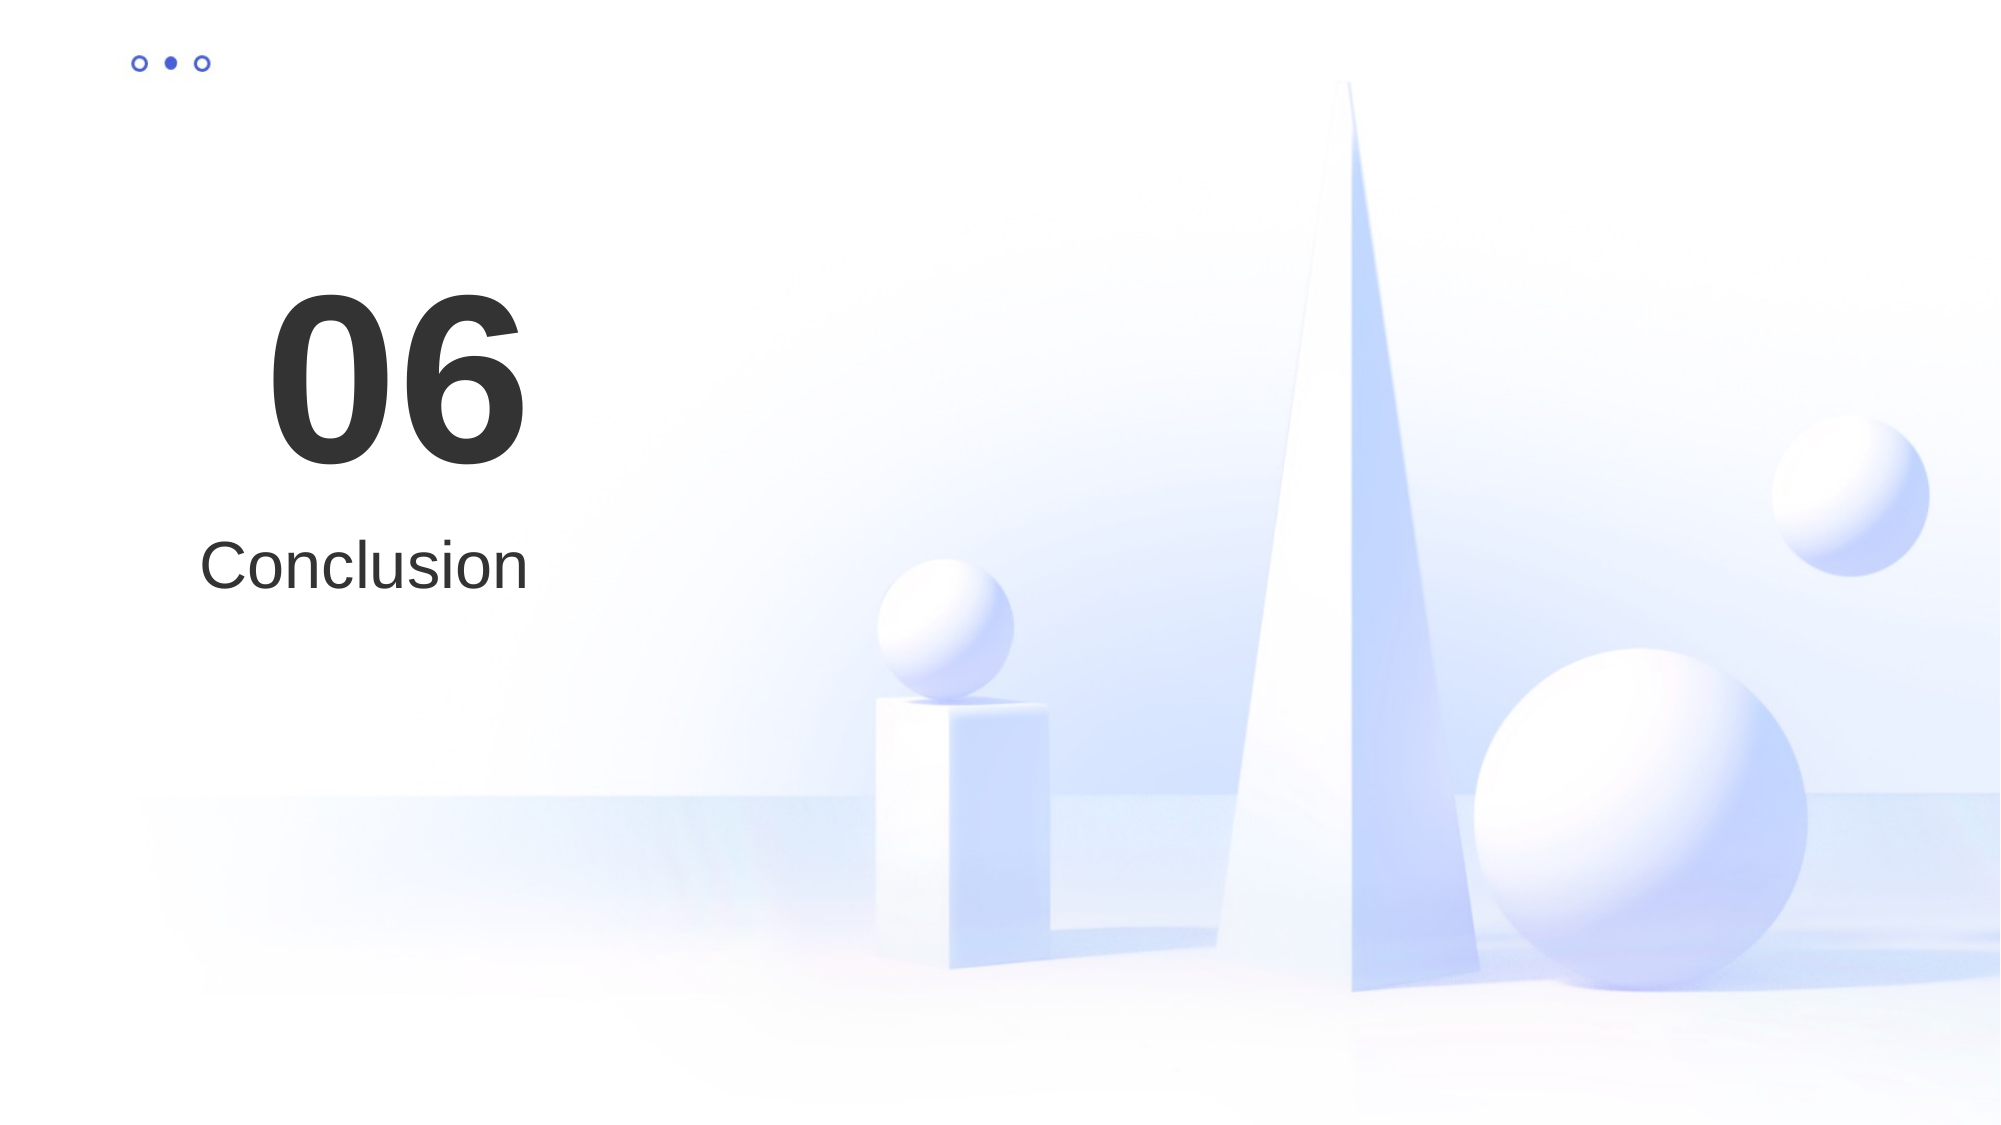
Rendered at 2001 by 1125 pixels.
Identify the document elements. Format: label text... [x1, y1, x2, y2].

picture [0, 0, 2001, 1125]
text_box 06 [72, 171, 724, 563]
text_box Conclusion [184, 513, 907, 928]
